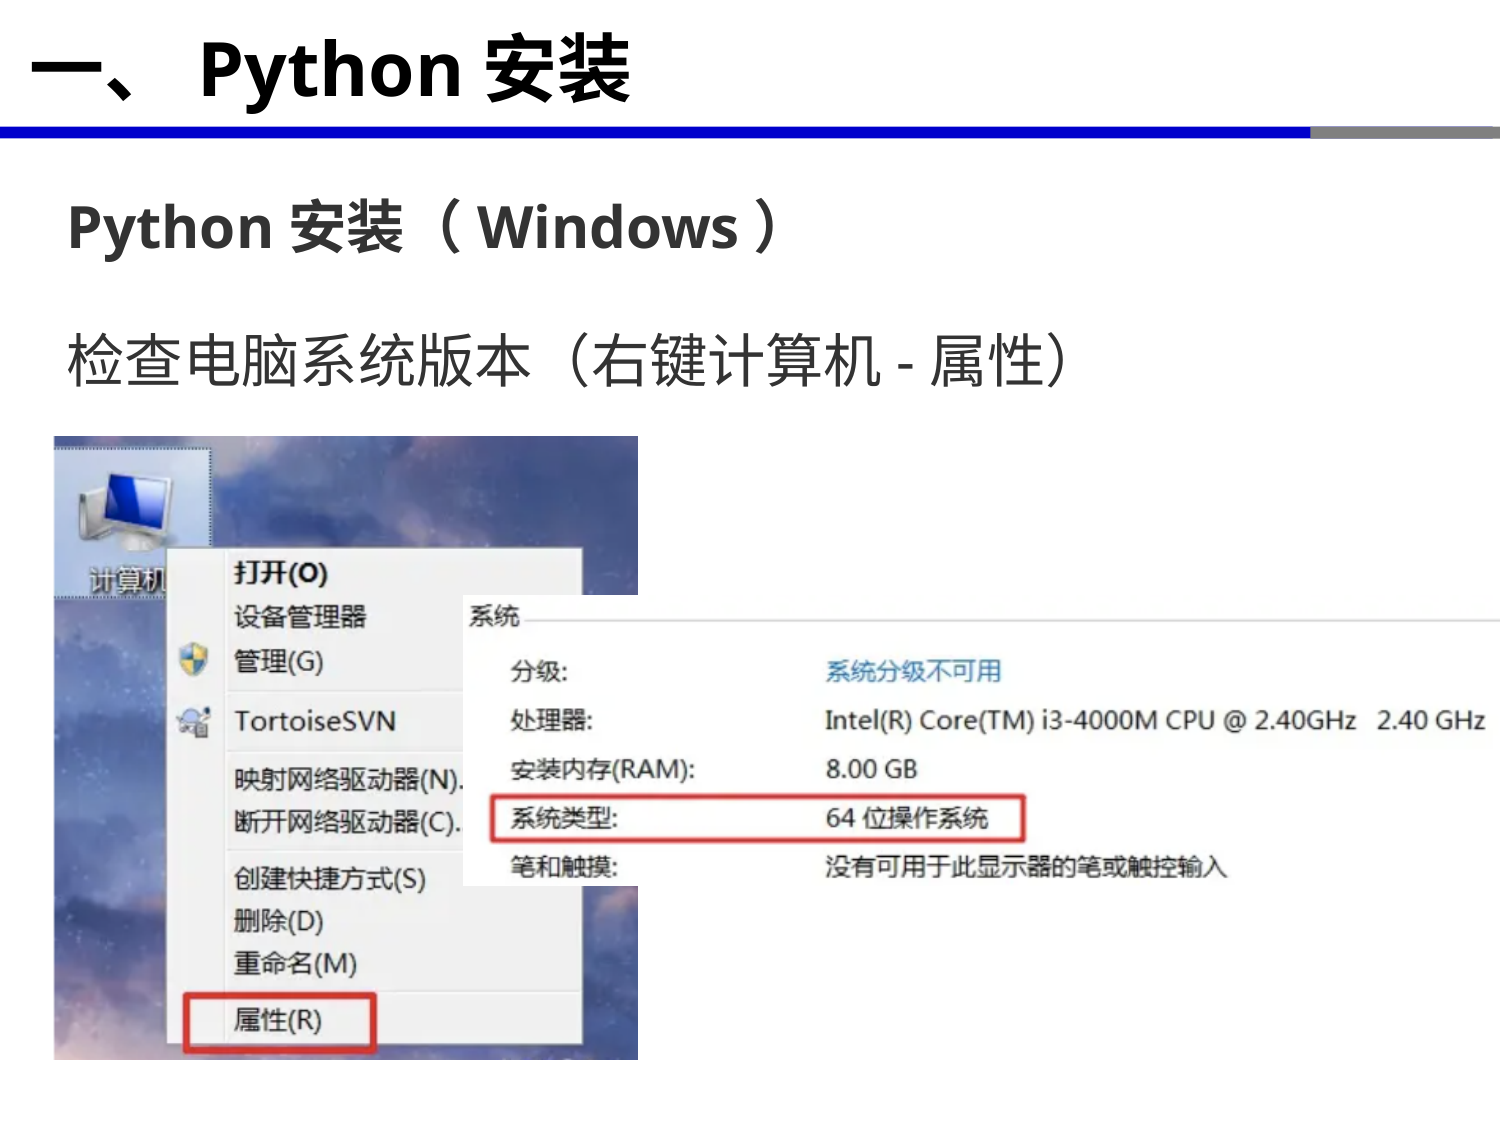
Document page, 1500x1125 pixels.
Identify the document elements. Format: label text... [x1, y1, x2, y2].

picture [51, 436, 1500, 1060]
title 一、Python安装 [0, 1, 1479, 132]
text_box Python安装（Windows） 检查电脑系统版本（右键计算机-属性） [52, 147, 1448, 402]
